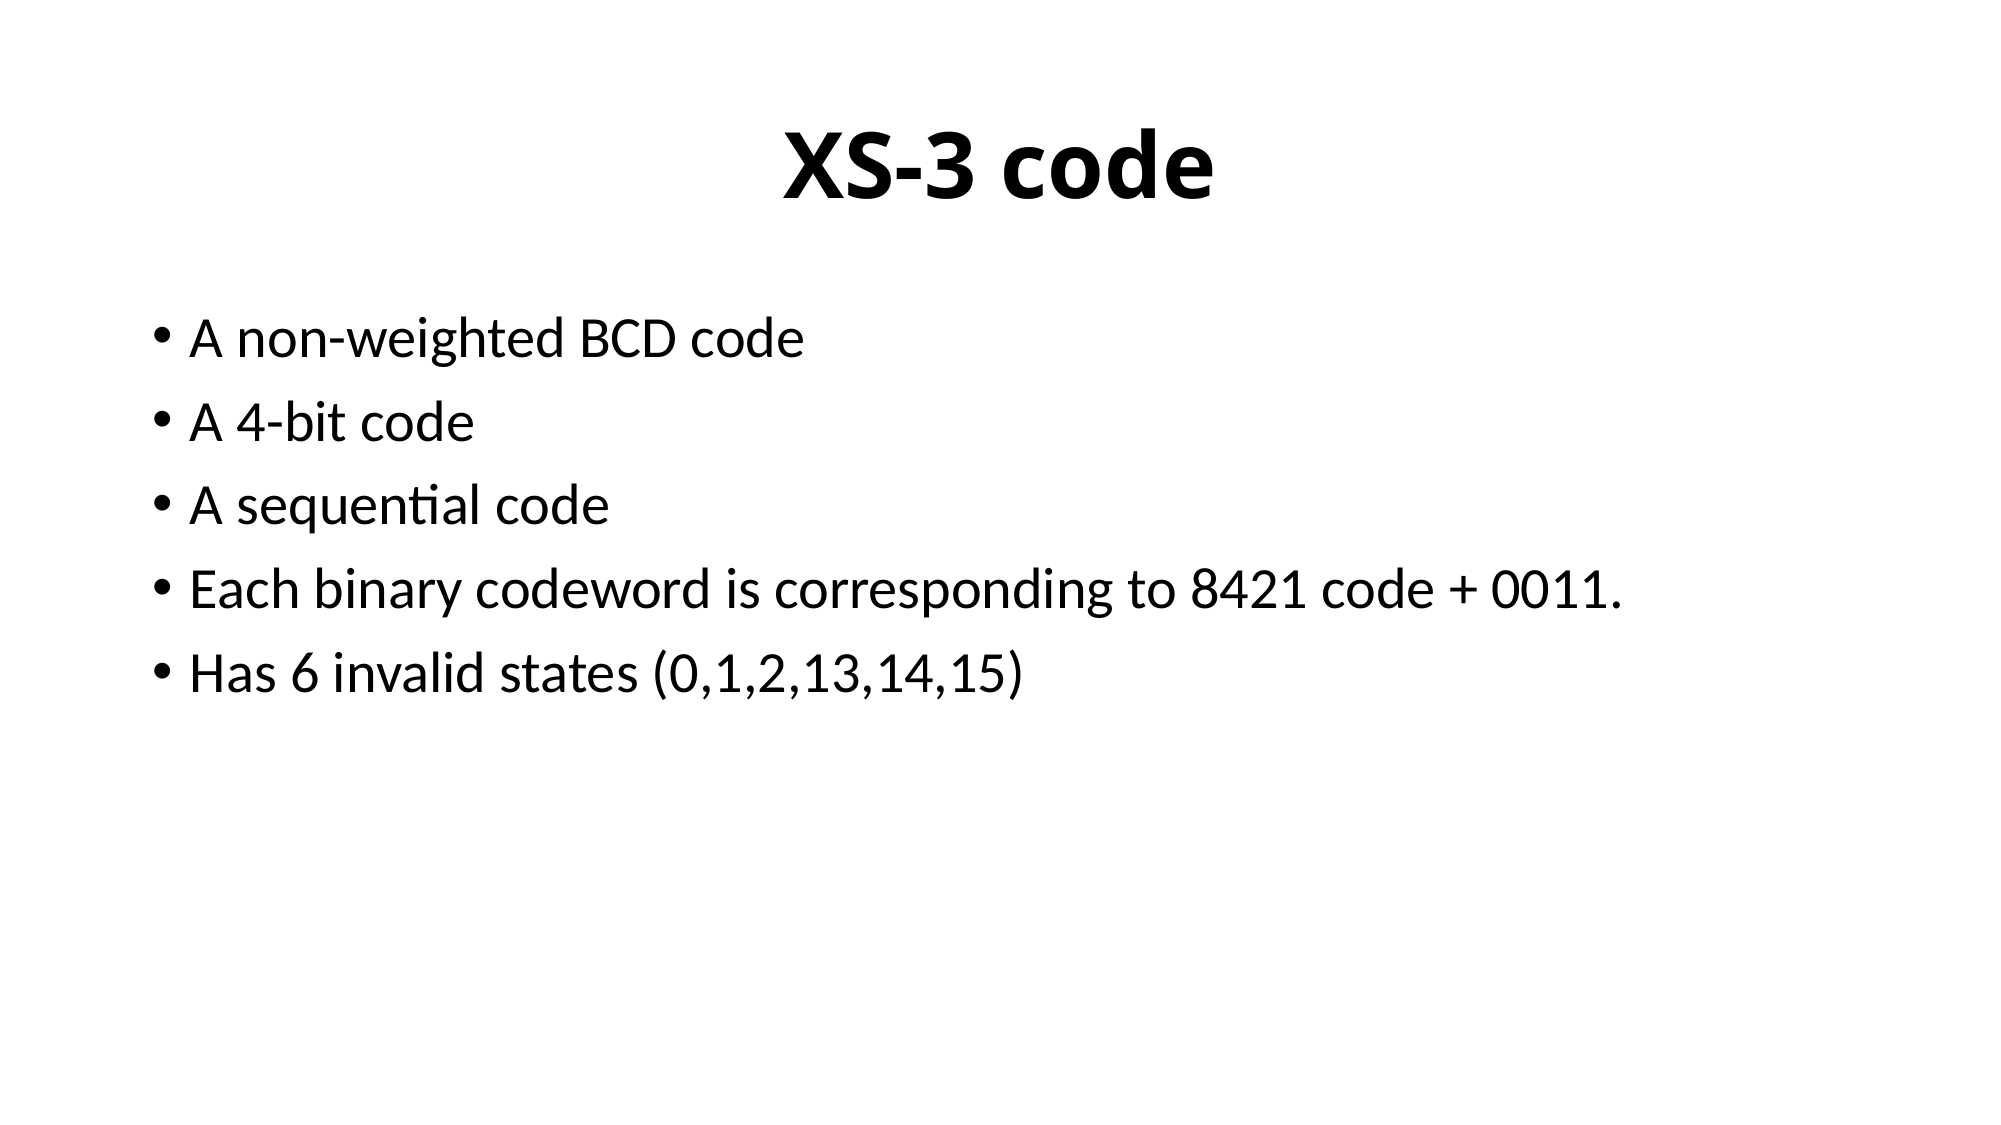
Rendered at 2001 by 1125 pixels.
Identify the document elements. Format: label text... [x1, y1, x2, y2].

title XS-3 code [137, 59, 1863, 278]
list A non-weighted BCD code A 4-bit code A sequential code Each binary codeword is corresponding to 8421 code + 0011. Has 6 invalid states (0,1,2,13,14,15) [137, 299, 1863, 1014]
